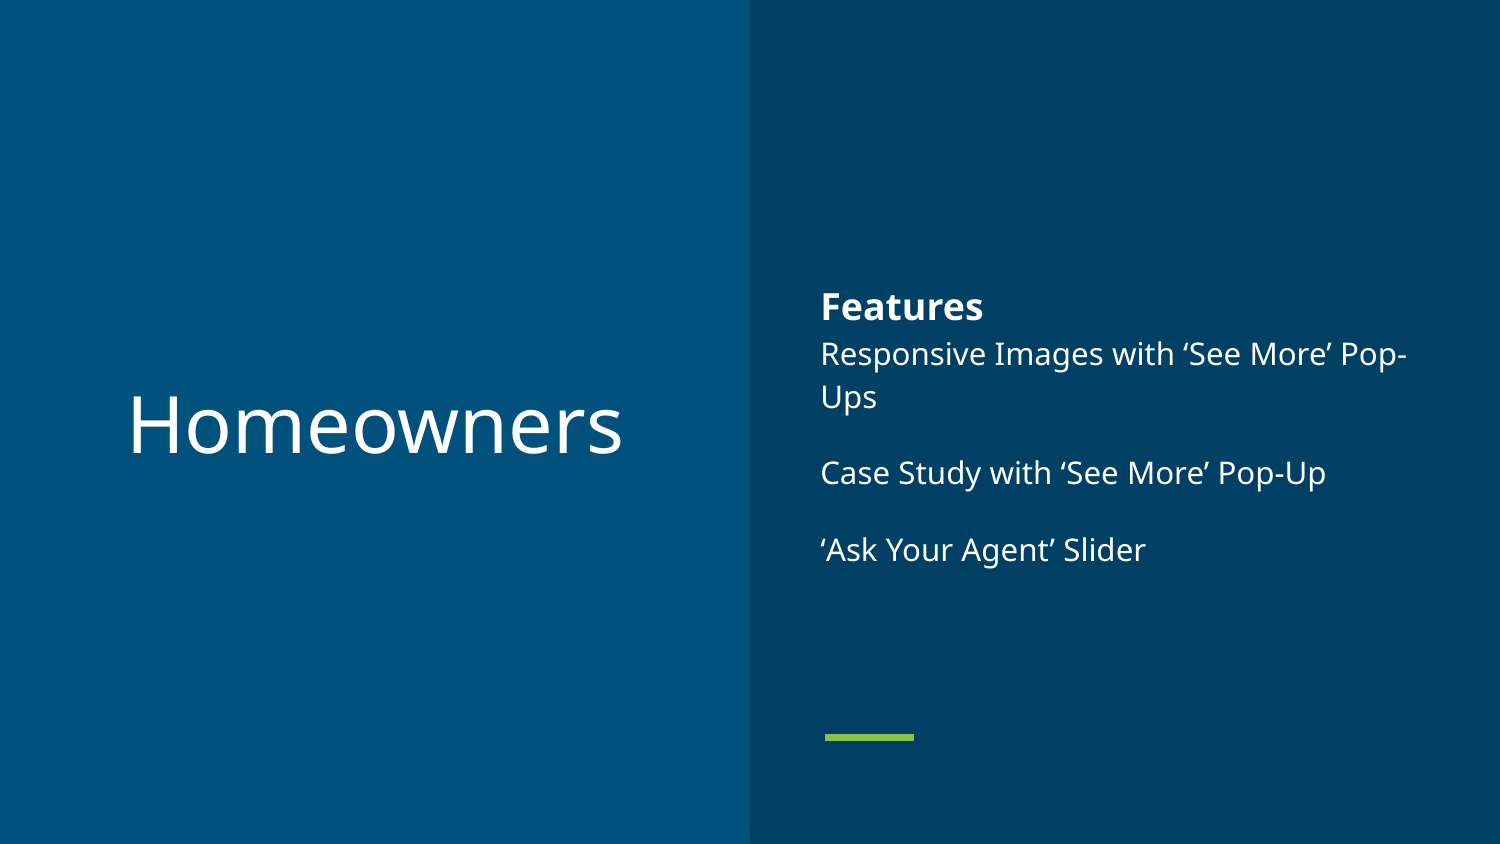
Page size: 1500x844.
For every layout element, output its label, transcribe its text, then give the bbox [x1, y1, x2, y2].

list Features Responsive Images with ‘See More’ Pop-Ups Case Study with ‘See More’ Pop-Up ‘Ask Your Agent’ Slider [805, 118, 1450, 725]
title Homeowners [43, 298, 708, 546]
